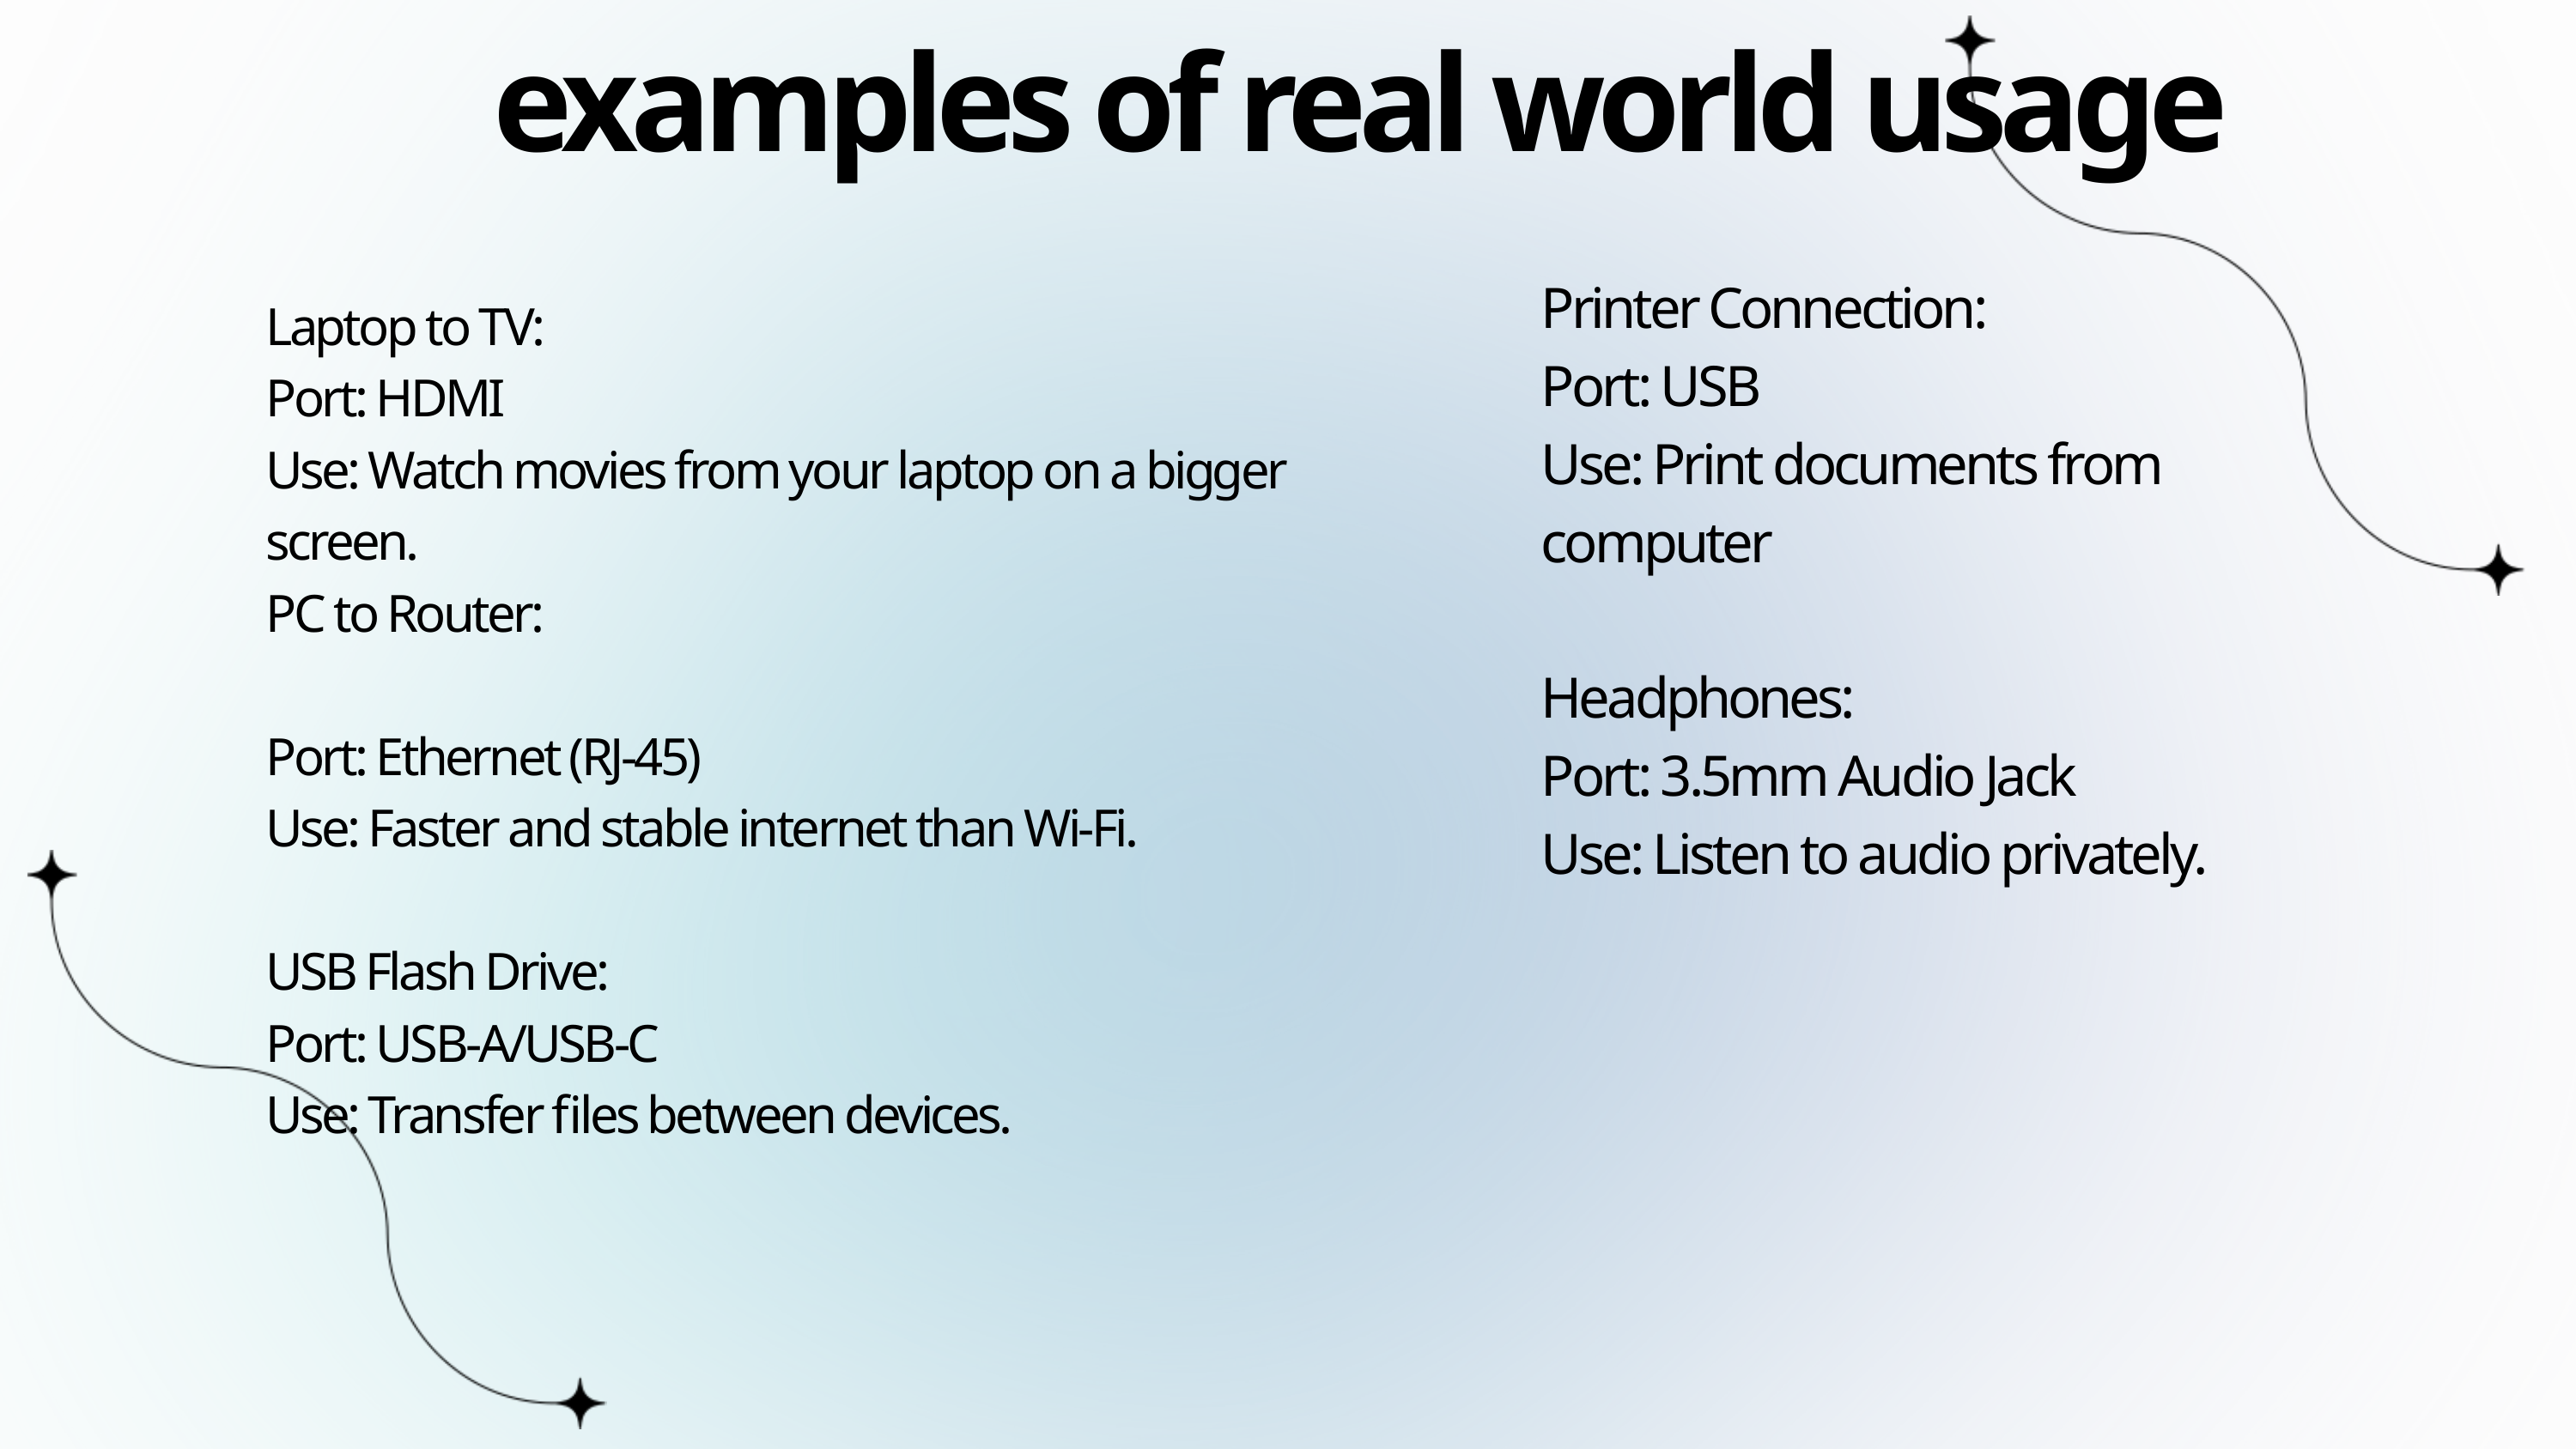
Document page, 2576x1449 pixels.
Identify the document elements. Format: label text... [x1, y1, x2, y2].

text_box [27, 850, 607, 1430]
text_box [0, 0, 2576, 1449]
text_box examples of real world usage [144, 47, 2576, 179]
text_box [1945, 179, 2525, 596]
text_box Printer Connection: Port: USB Use: Print documents from computer Headphones: Port: 3.5mm Audio Jack Use: Listen to audio privately. [1540, 261, 2388, 886]
text_box Laptop to TV: Port: HDMI Use: Watch movies from your laptop on a bigger screen. PC to Router: Port: Ethernet (RJ-45) Use: Faster and stable internet than Wi-Fi. USB Flash Drive: Port: USB-A/USB-C Use: Transfer files between devices. [265, 212, 1424, 1216]
text_box [1945, 15, 2525, 47]
